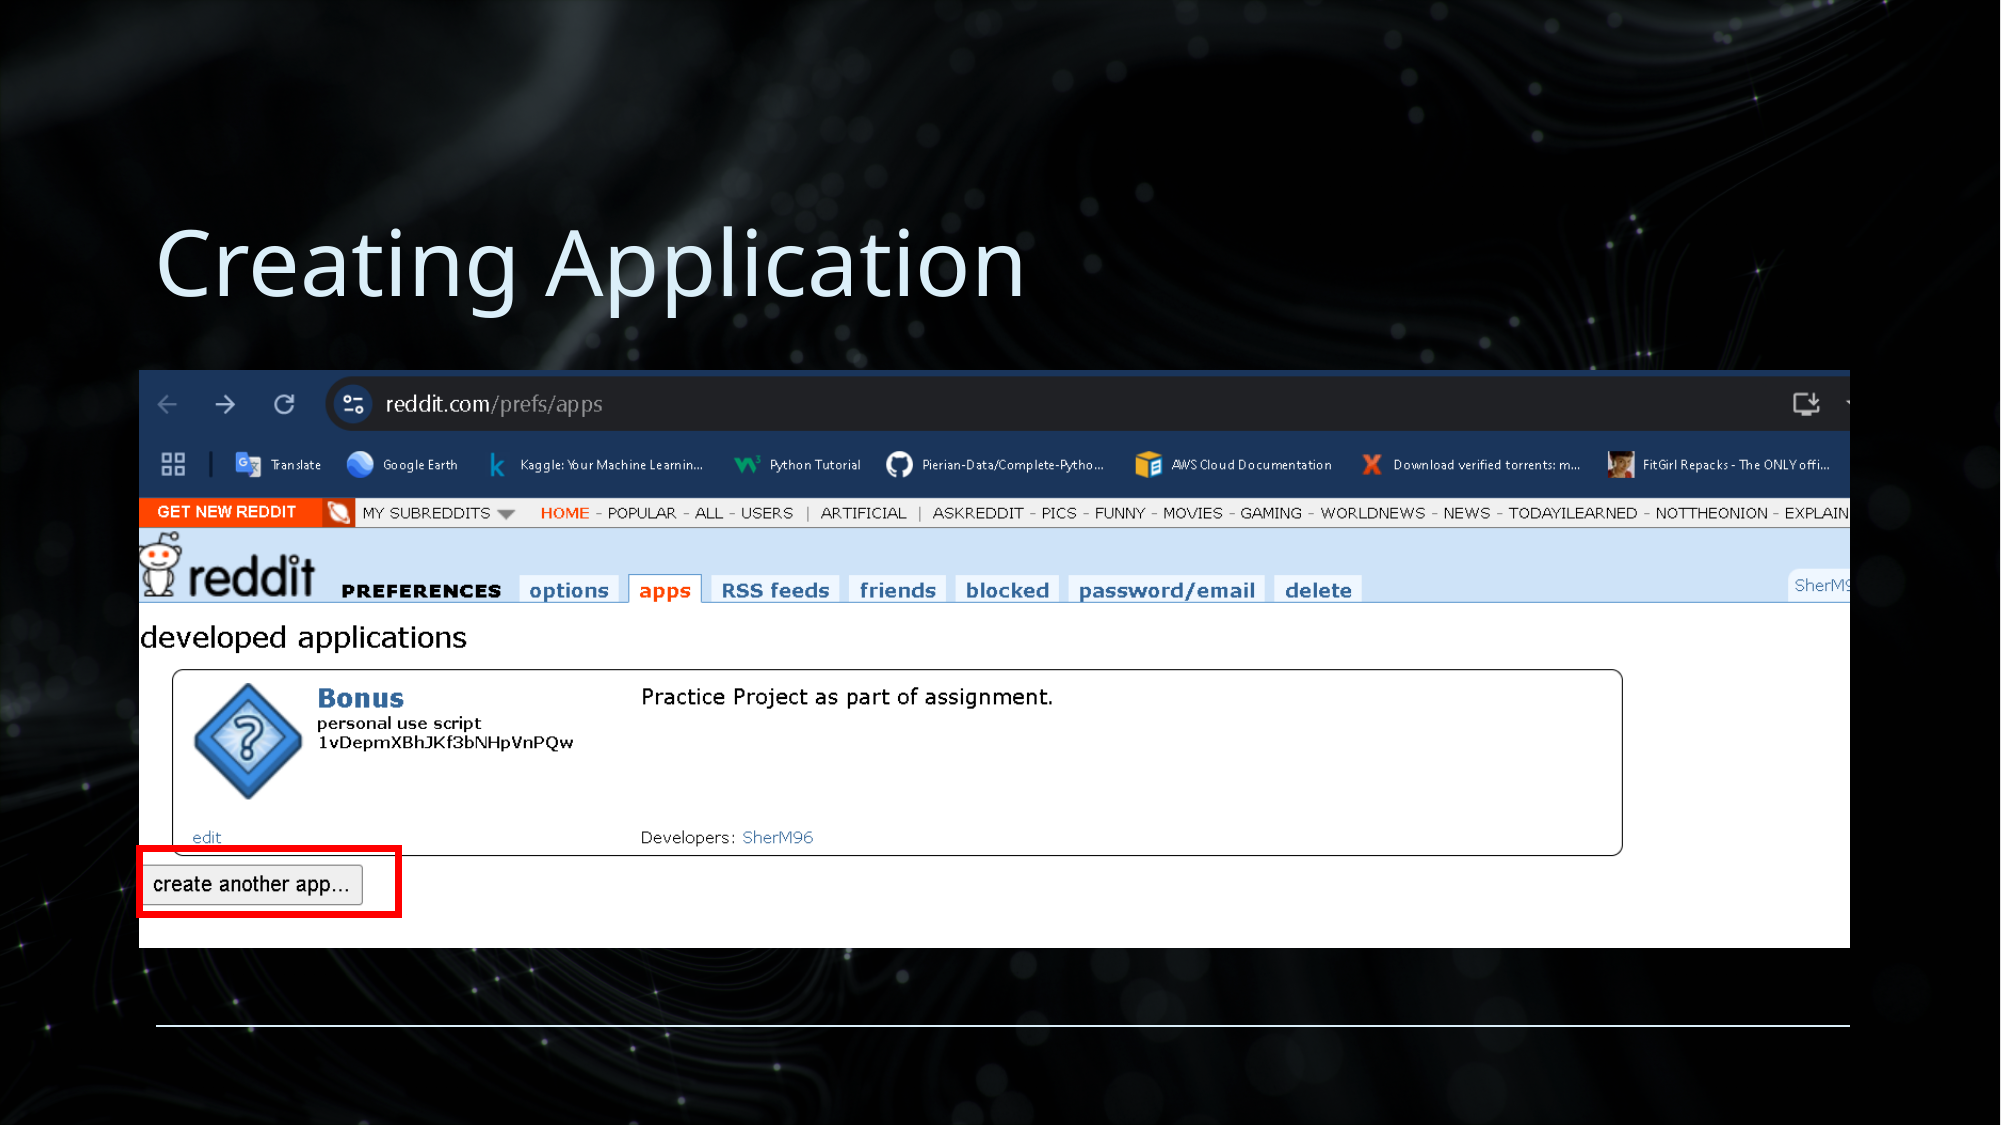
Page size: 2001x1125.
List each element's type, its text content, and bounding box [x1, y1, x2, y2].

picture [0, 0, 2001, 1125]
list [139, 370, 1850, 948]
title Creating Application [139, 143, 1850, 322]
